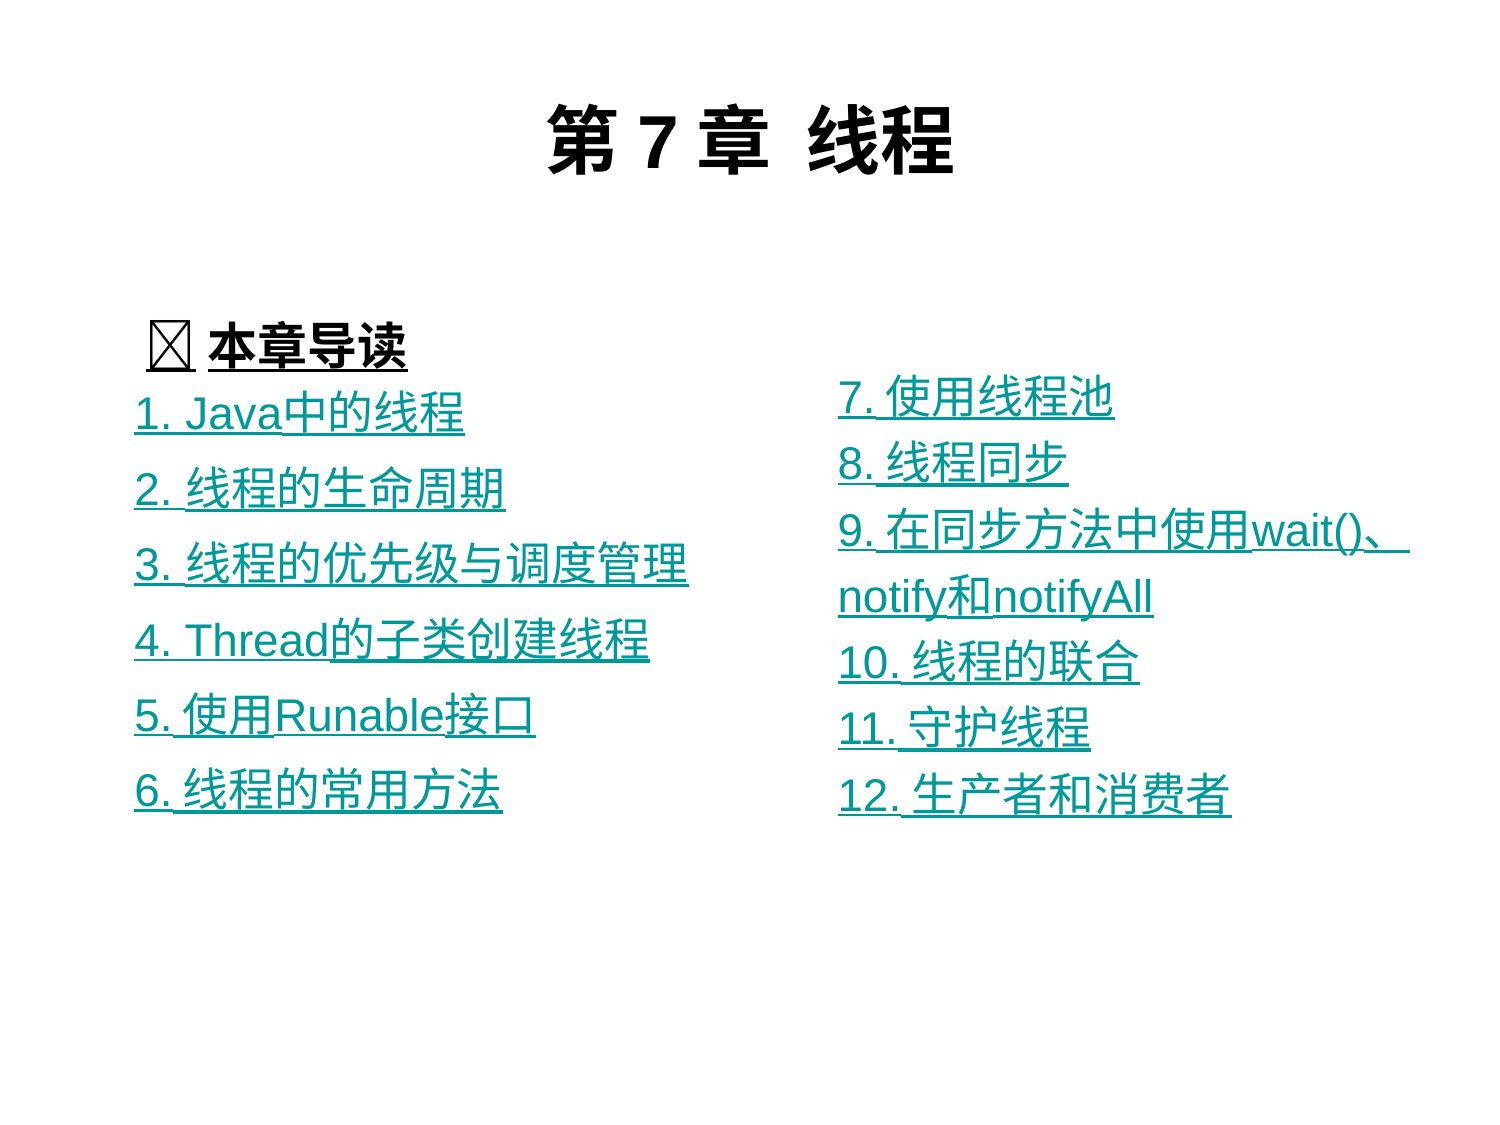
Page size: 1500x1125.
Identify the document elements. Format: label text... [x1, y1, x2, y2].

text_box 7. 使用线程池 8. 线程同步 9. 在同步方法中使用wait()、 notify和notifyAll 10. 线程的联合 11. 守护线程 12. 生产者和消费者 [822, 360, 1500, 840]
list 本章导读 1. Java中的线程 2. 线程的生命周期 3. 线程的优先级与调度管理 4. Thread的子类创建线程 5. 使用Runable接口 6. 线程的常用方法 [119, 307, 821, 1071]
title 第7章 线程 [75, 45, 1425, 233]
